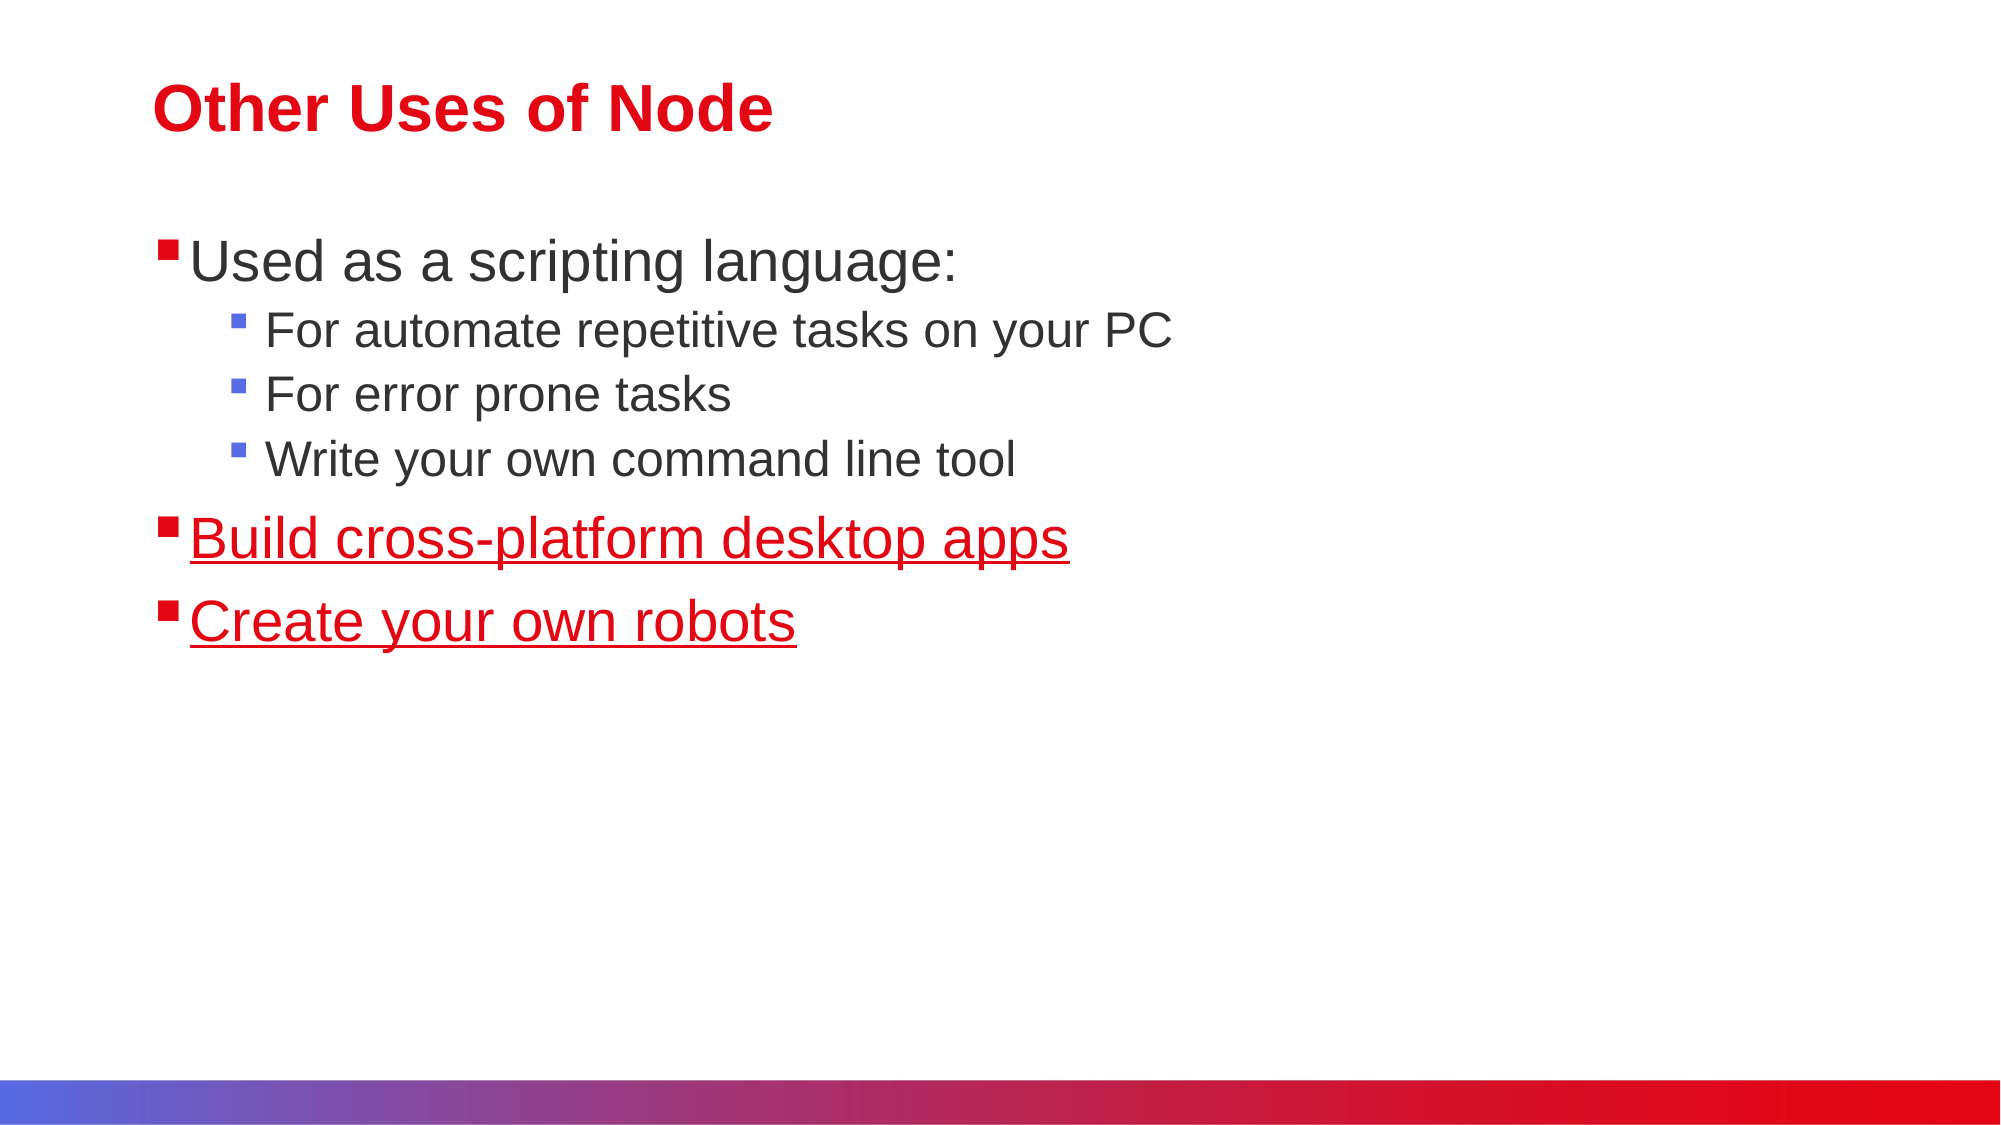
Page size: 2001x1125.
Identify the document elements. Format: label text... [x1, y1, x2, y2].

title Other Uses of Node [137, 66, 1863, 155]
picture [0, 0, 2001, 1125]
list Used as a scripting language: For automate repetitive tasks on your PC For error prone tasks Write your own command line tool Build cross-platform desktop apps Create your own robots [137, 223, 1863, 992]
